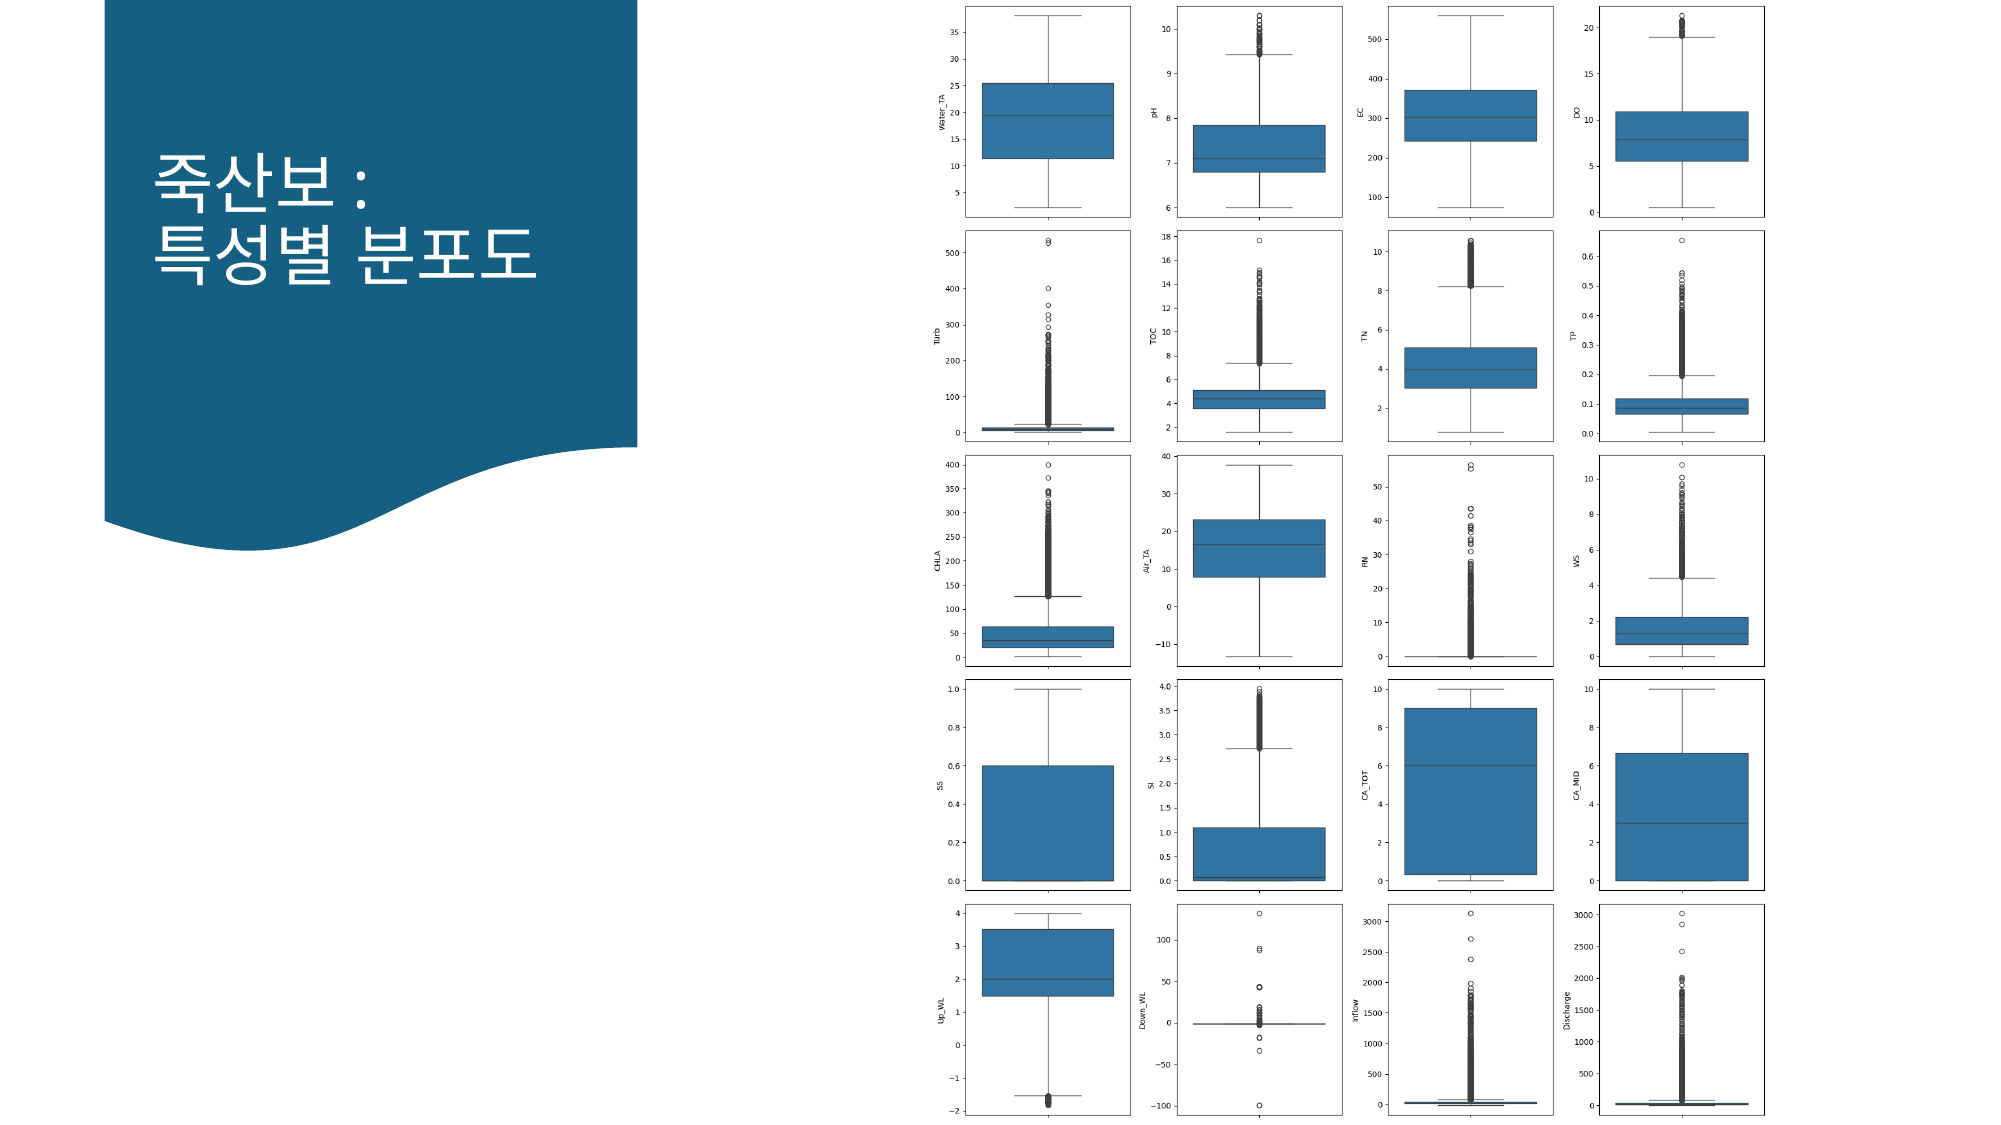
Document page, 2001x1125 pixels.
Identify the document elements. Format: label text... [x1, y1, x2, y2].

text_box [103, 0, 640, 553]
title 죽산보: 특성별 분포도 [137, 28, 604, 417]
picture [928, 0, 1769, 1124]
